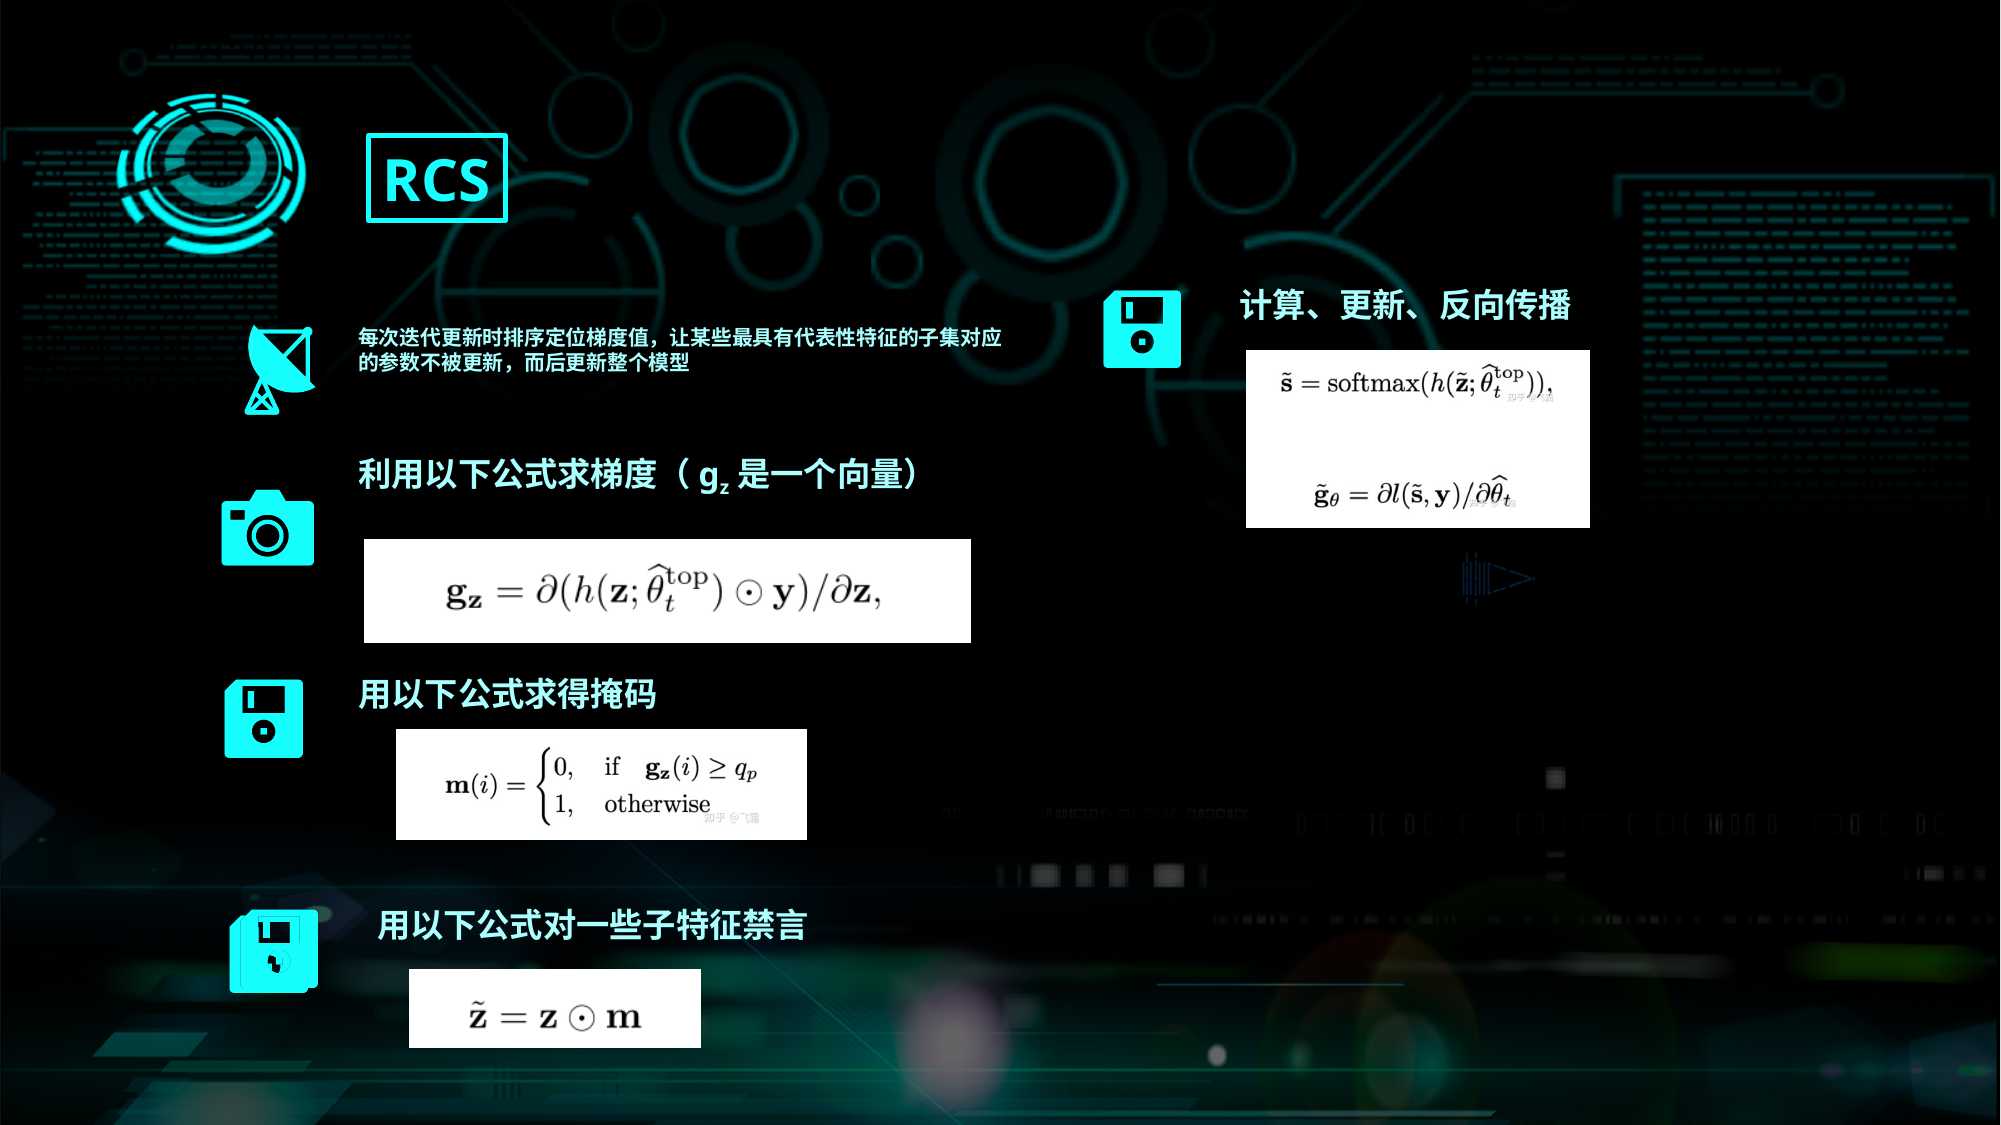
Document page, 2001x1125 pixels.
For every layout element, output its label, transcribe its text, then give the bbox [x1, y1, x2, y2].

text_box 利用以下公式求梯度（gz是一个向量） [358, 452, 950, 499]
text_box 计算、更新、反向传播 [1239, 284, 1832, 325]
text_box RCS [368, 135, 506, 221]
text_box 每次迭代更新时排序定位梯度值，让某些最具有代表性特征的子集对应的参数不被更新，而后更新整个模型 [358, 324, 1019, 375]
text_box 用以下公式对一些子特征禁言 [377, 903, 969, 944]
text_box 用以下公式求得掩码 [358, 673, 950, 714]
picture [0, 0, 2001, 1125]
